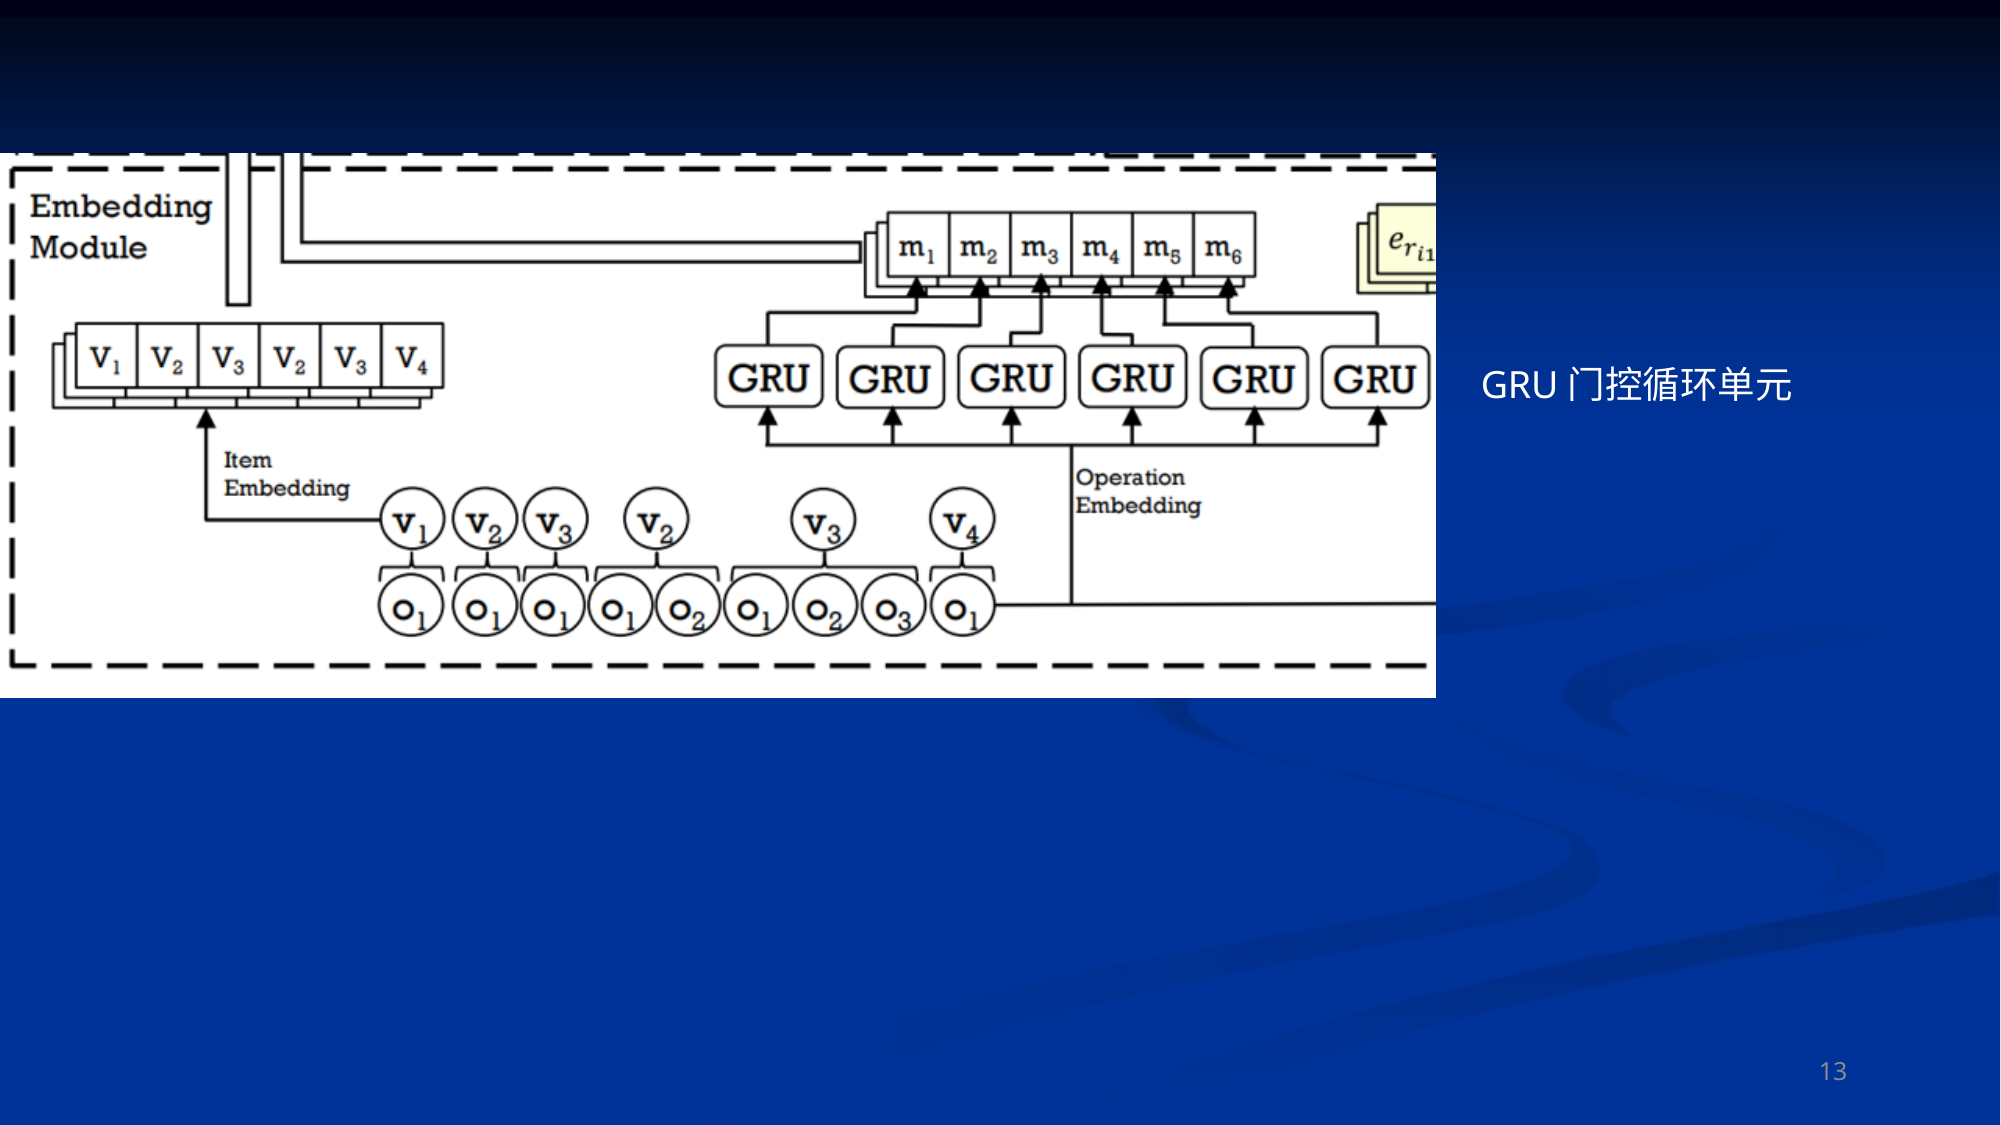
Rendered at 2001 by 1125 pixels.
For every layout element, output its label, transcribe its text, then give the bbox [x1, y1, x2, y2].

picture [0, 0, 2001, 1125]
text_box GRU门控循环单元 [1466, 353, 1809, 413]
slide_number 13 [1412, 1042, 1863, 1103]
